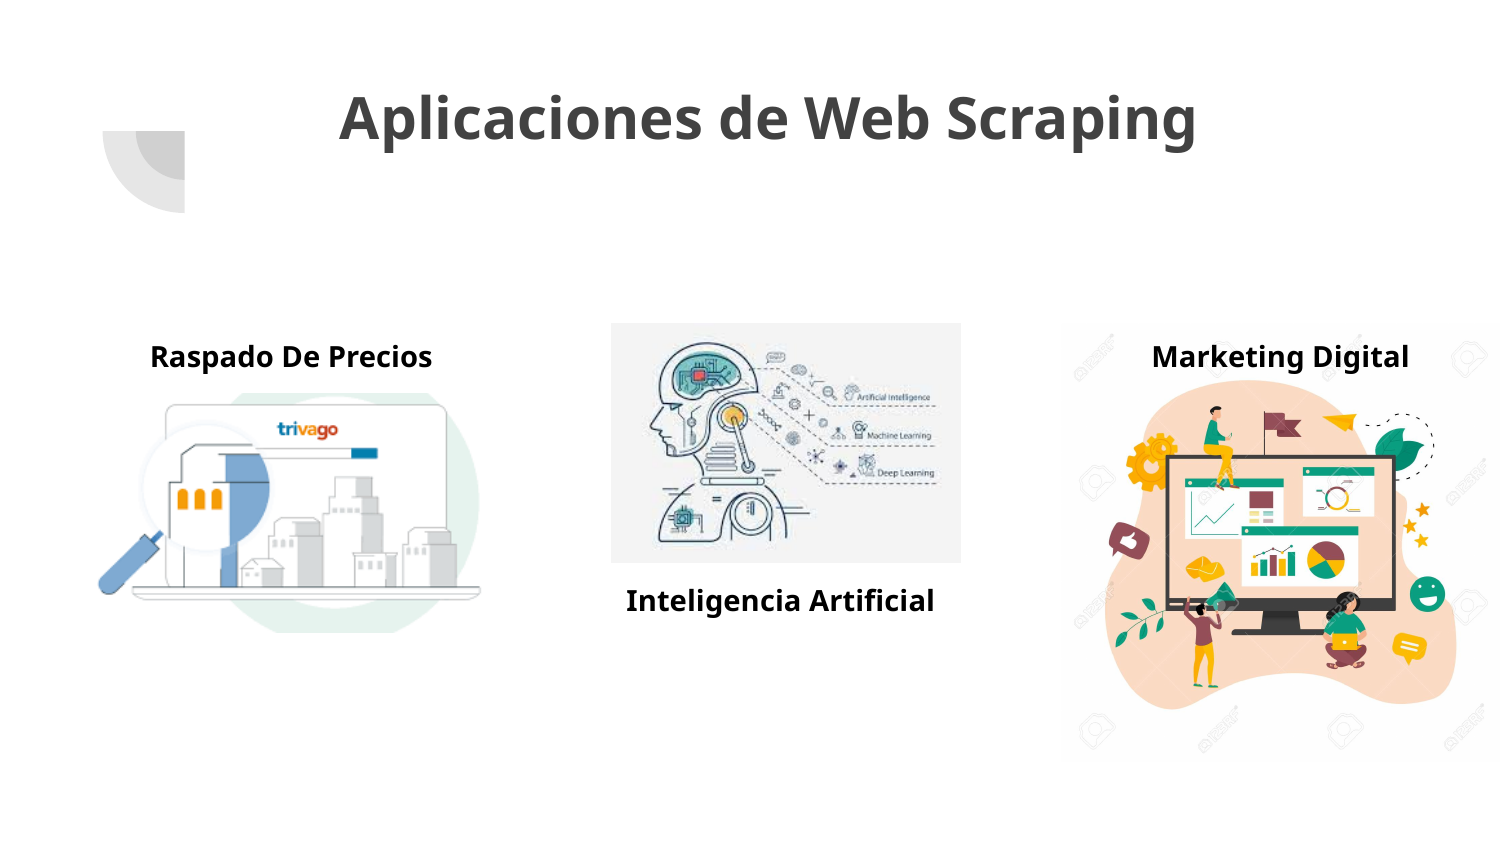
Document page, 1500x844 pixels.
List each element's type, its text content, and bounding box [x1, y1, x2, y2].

picture [1061, 323, 1500, 762]
text_box Raspado De Precios [116, 323, 466, 389]
picture [611, 323, 961, 563]
picture [81, 393, 501, 633]
title Aplicaciones de Web Scraping [325, 66, 1256, 231]
text_box Inteligencia Artificial [606, 567, 956, 632]
